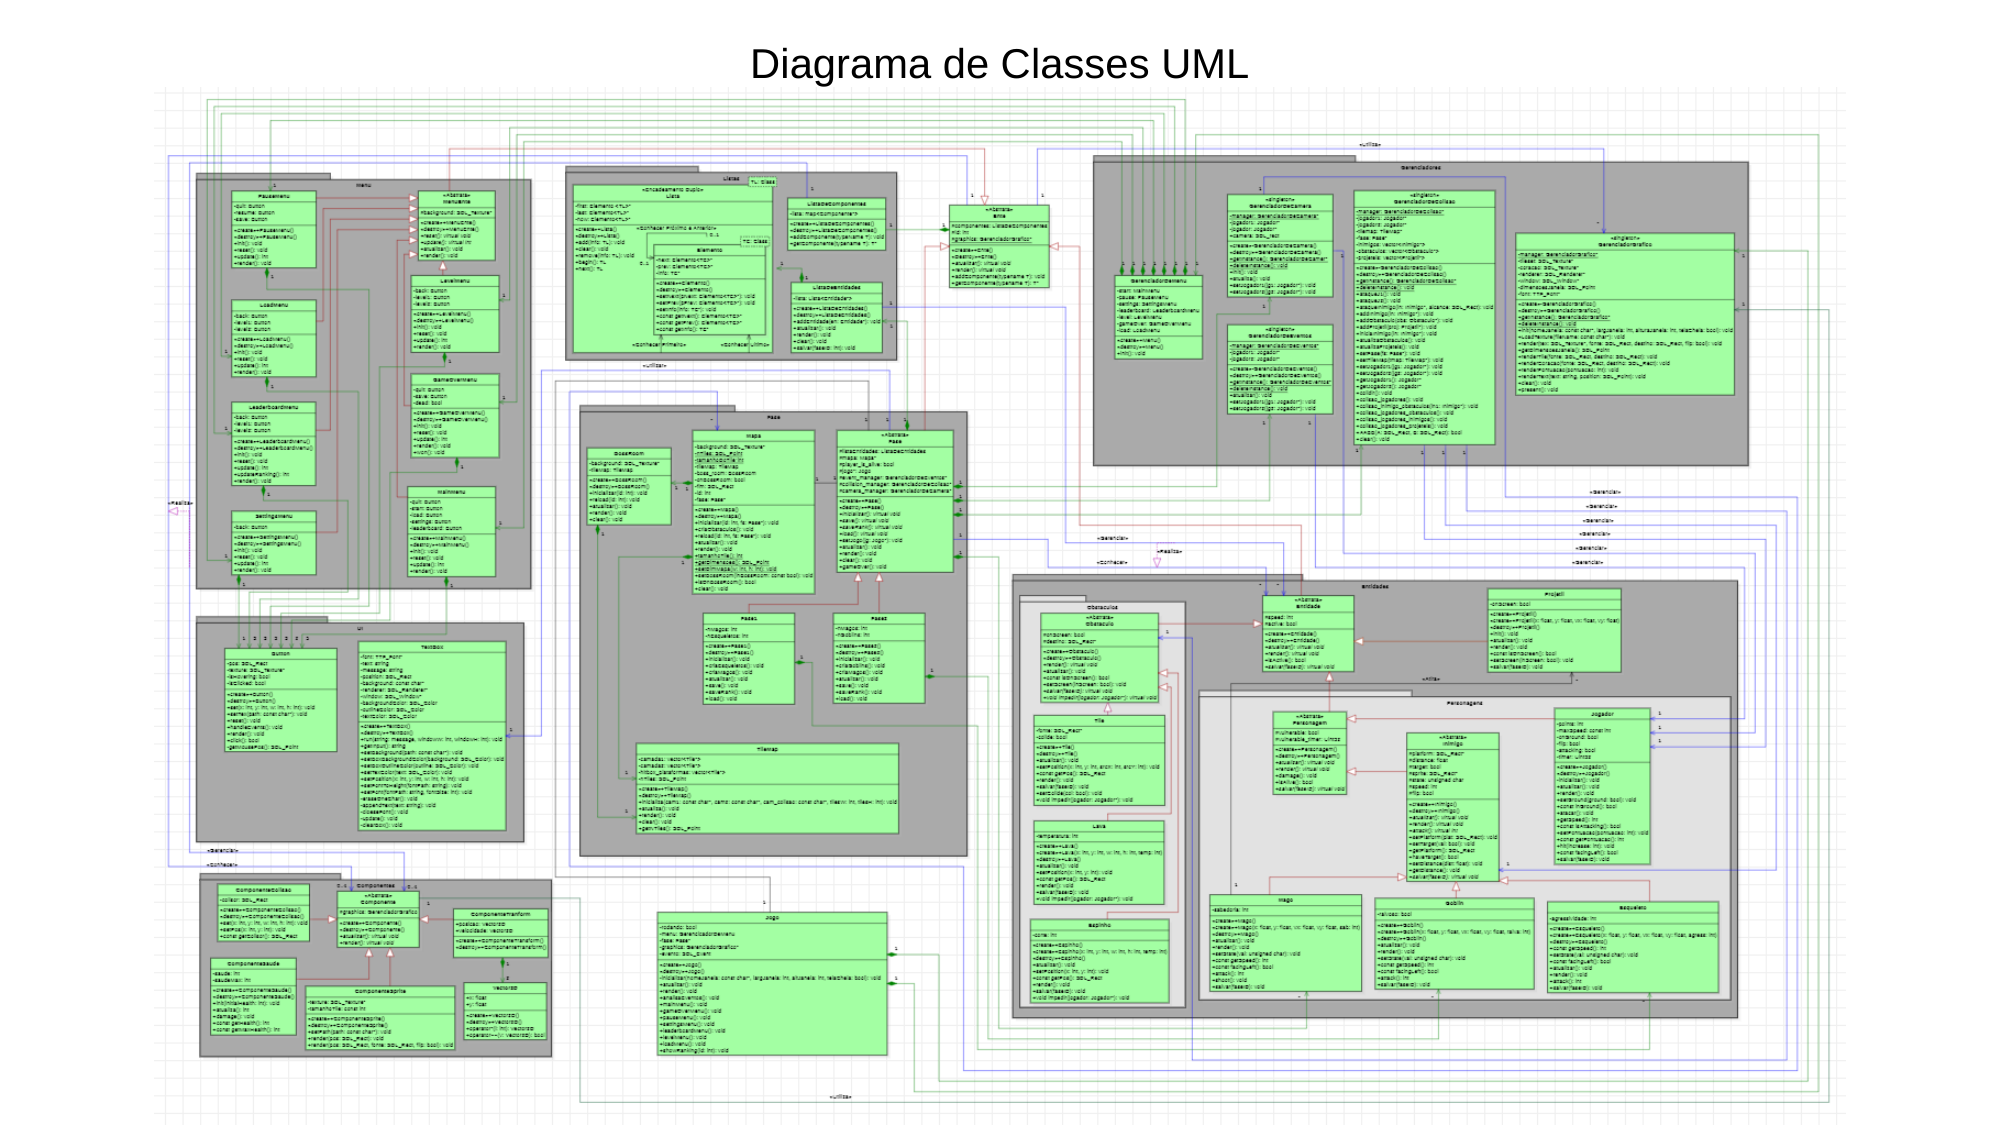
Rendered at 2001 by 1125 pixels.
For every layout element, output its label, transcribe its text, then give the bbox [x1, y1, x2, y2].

title Diagrama de Classes UML [137, 19, 1863, 112]
picture [154, 87, 1846, 1125]
